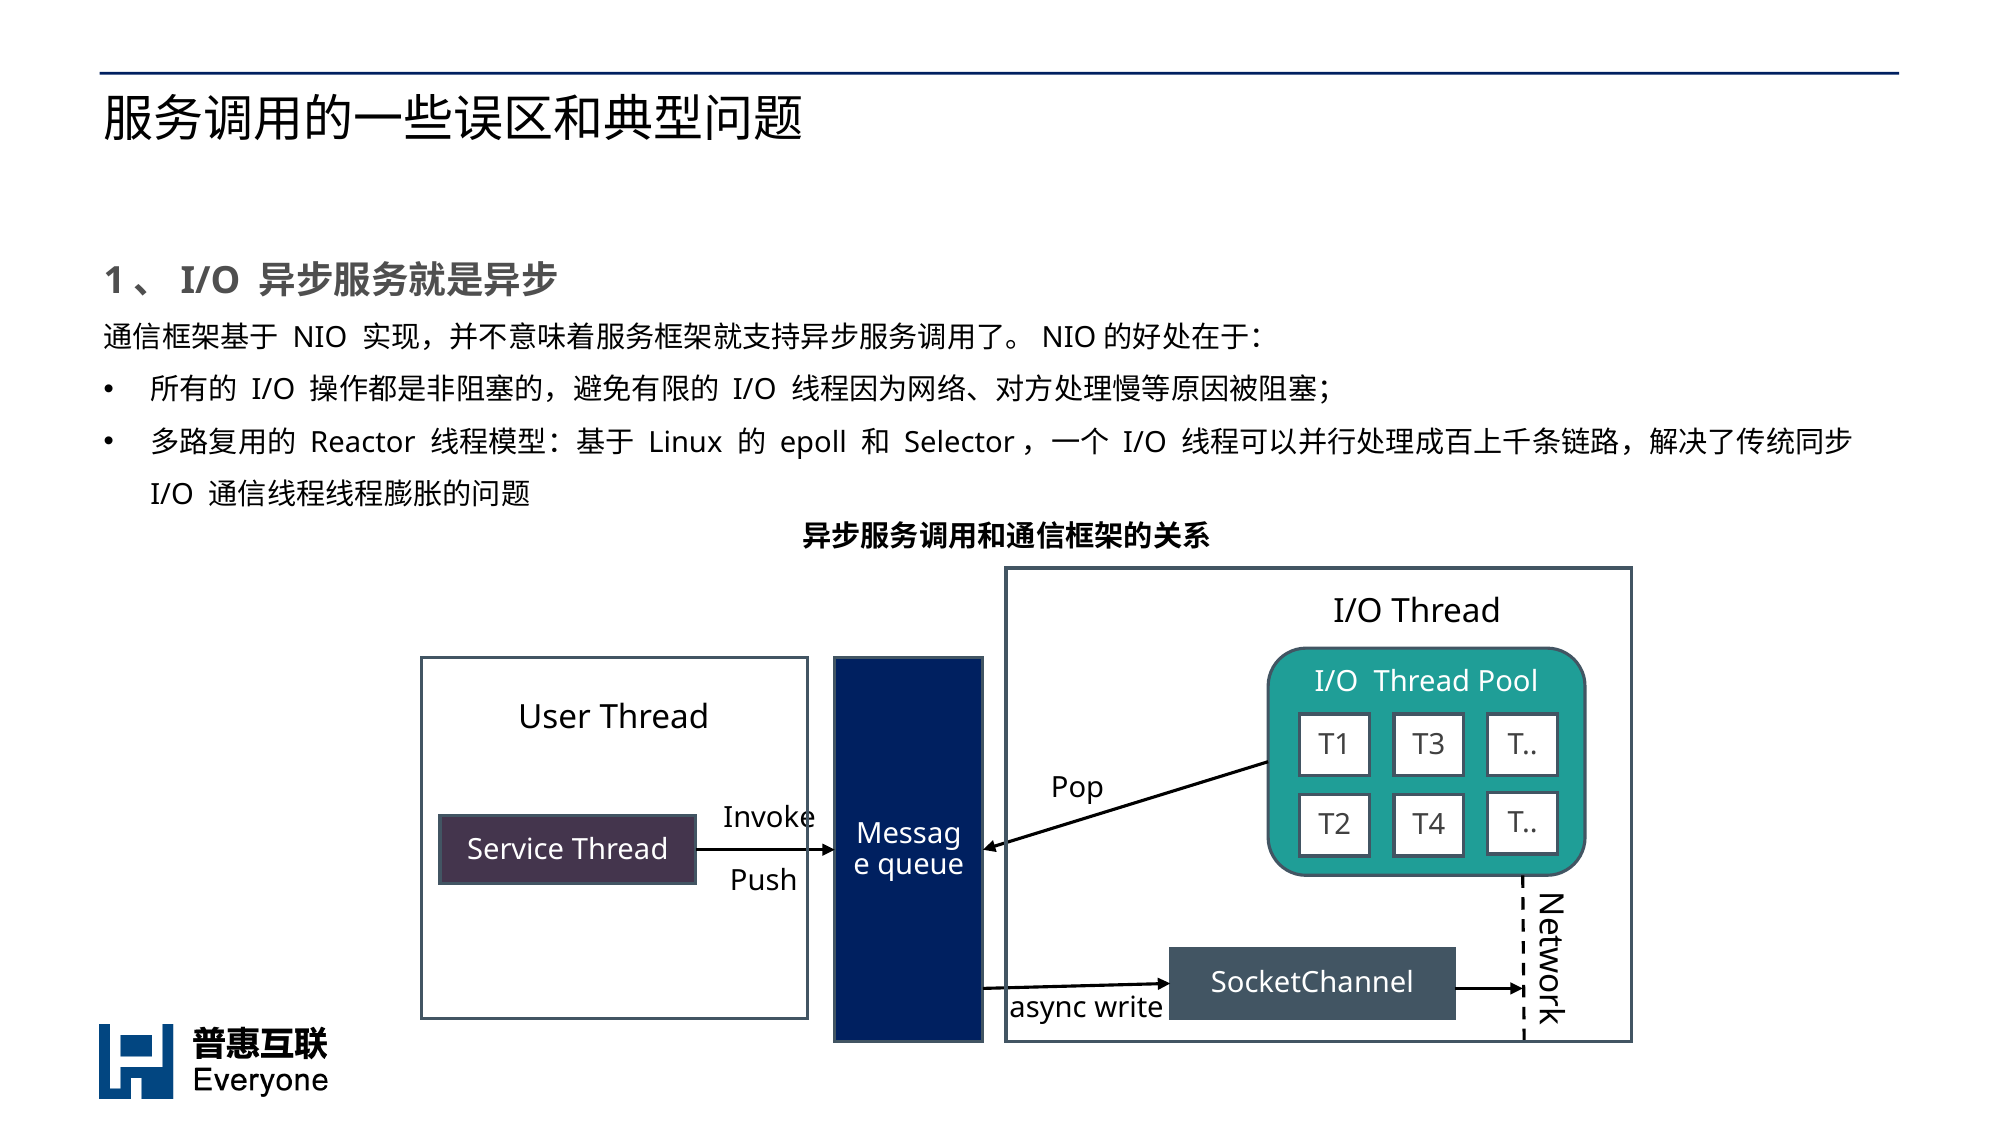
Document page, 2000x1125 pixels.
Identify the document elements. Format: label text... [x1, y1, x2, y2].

picture [99, 1024, 328, 1099]
text_box 1、I/O 异步服务就是异步 通信框架基于 NIO 实现，并不意味着服务框架就支持异步服务调用了。NIO的好处在于： 所有的 I/O 操作都是非阻塞的，避免有限的 I/O 线程因为网络、对方处理慢等原因被阻塞； 多路复用的 Reactor 线程模型：基于 Linux 的 epoll 和 Selector，一个 I/O 线程可以并行处理成百上千条链路，解决了传统同步 I/O 通信线程线程膨胀的问题 [103, 233, 1903, 509]
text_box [421, 516, 1632, 1054]
title 服务调用的一些误区和典型问题 [103, 93, 1903, 233]
